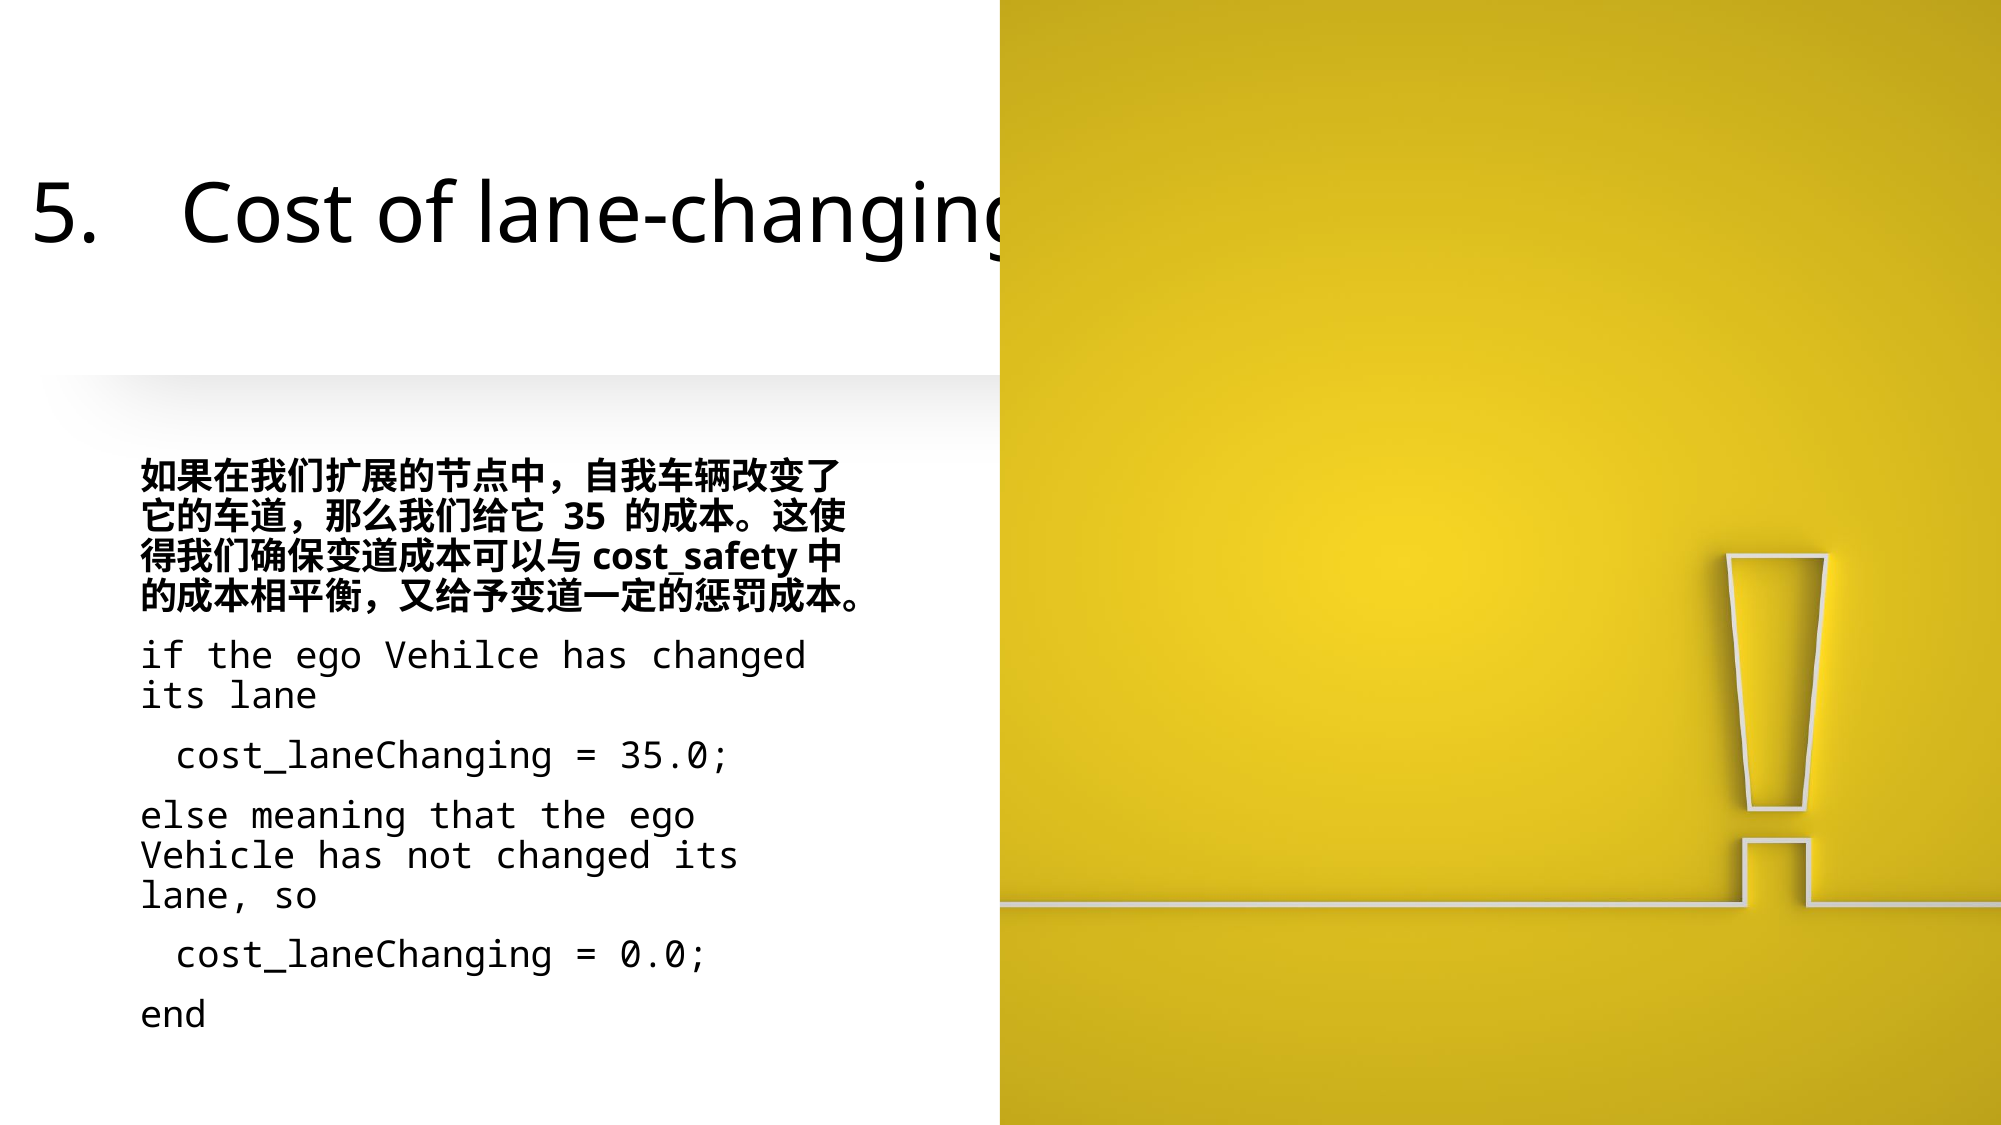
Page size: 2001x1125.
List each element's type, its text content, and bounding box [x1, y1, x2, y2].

text_box [0, 376, 999, 1125]
picture [999, 0, 2001, 1125]
list 如果在我们扩展的节点中，自我车辆改变了它的车道，那么我们给它 35 的成本。这使得我们确保变道成本可以与cost_safety中的成本相平衡，又给予变道一定的惩罚成本。 if the ego Vehilce has changed its lane cost_laneChanging = 35.0; else meaning that the ego Vehicle has not changed its lane, so cost_laneChanging = 0.0; end [124, 450, 888, 1043]
text_box [0, 0, 999, 376]
title 5. Cost of lane-changing [15, 82, 999, 349]
